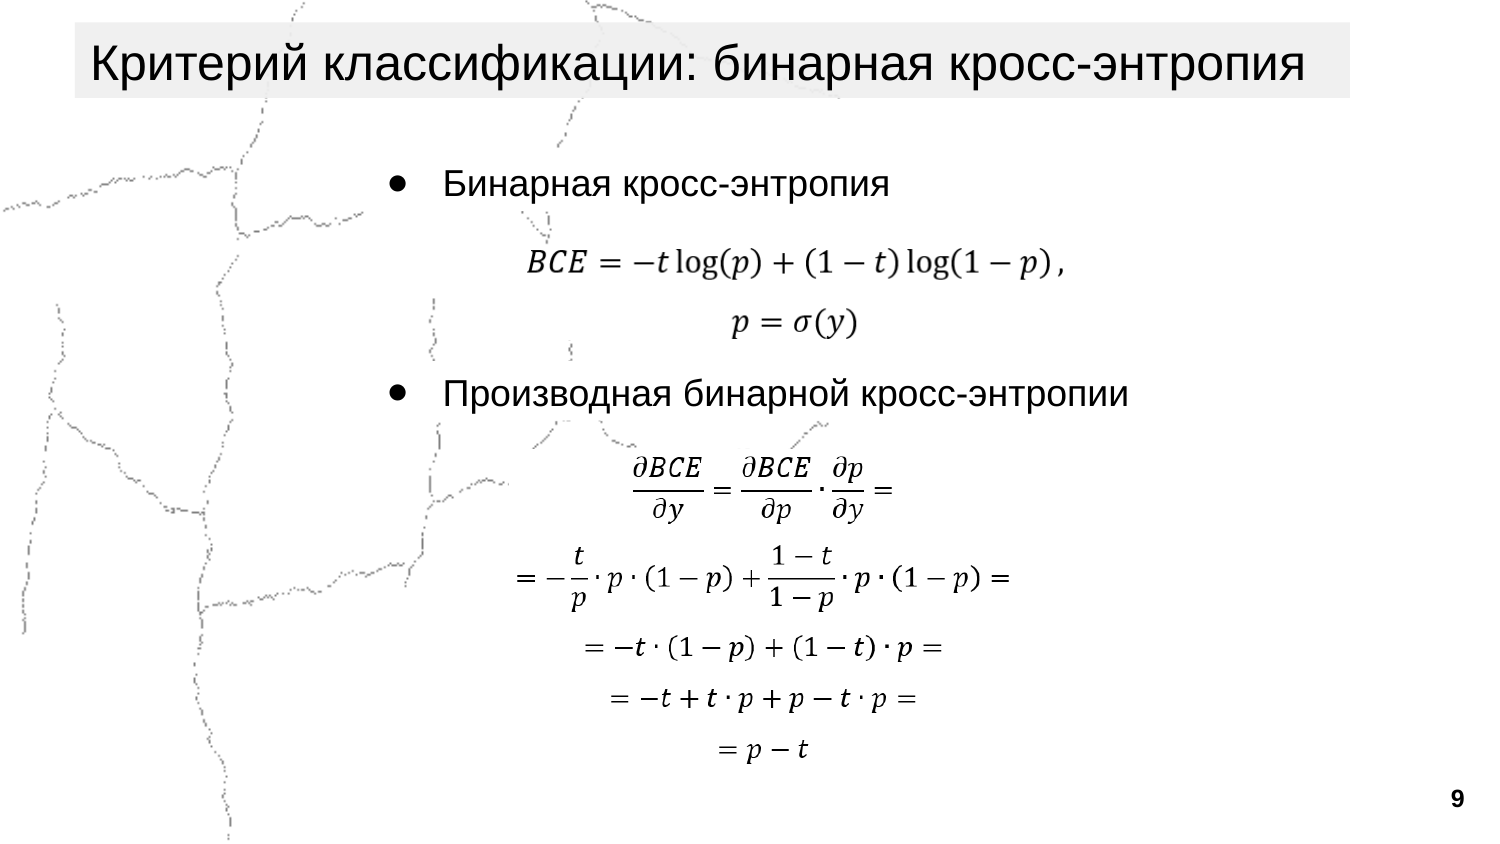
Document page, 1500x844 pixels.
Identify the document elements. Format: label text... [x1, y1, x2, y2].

text_box Бинарная кросс-энтропия [848, 151, 1140, 212]
text_box Производная бинарной кросс-энтропии [848, 361, 1148, 421]
text_box ‹#› [1389, 764, 1480, 830]
text_box Критерий классификации: бинарная кросс-энтропия [848, 22, 1350, 98]
picture [0, 0, 1066, 844]
